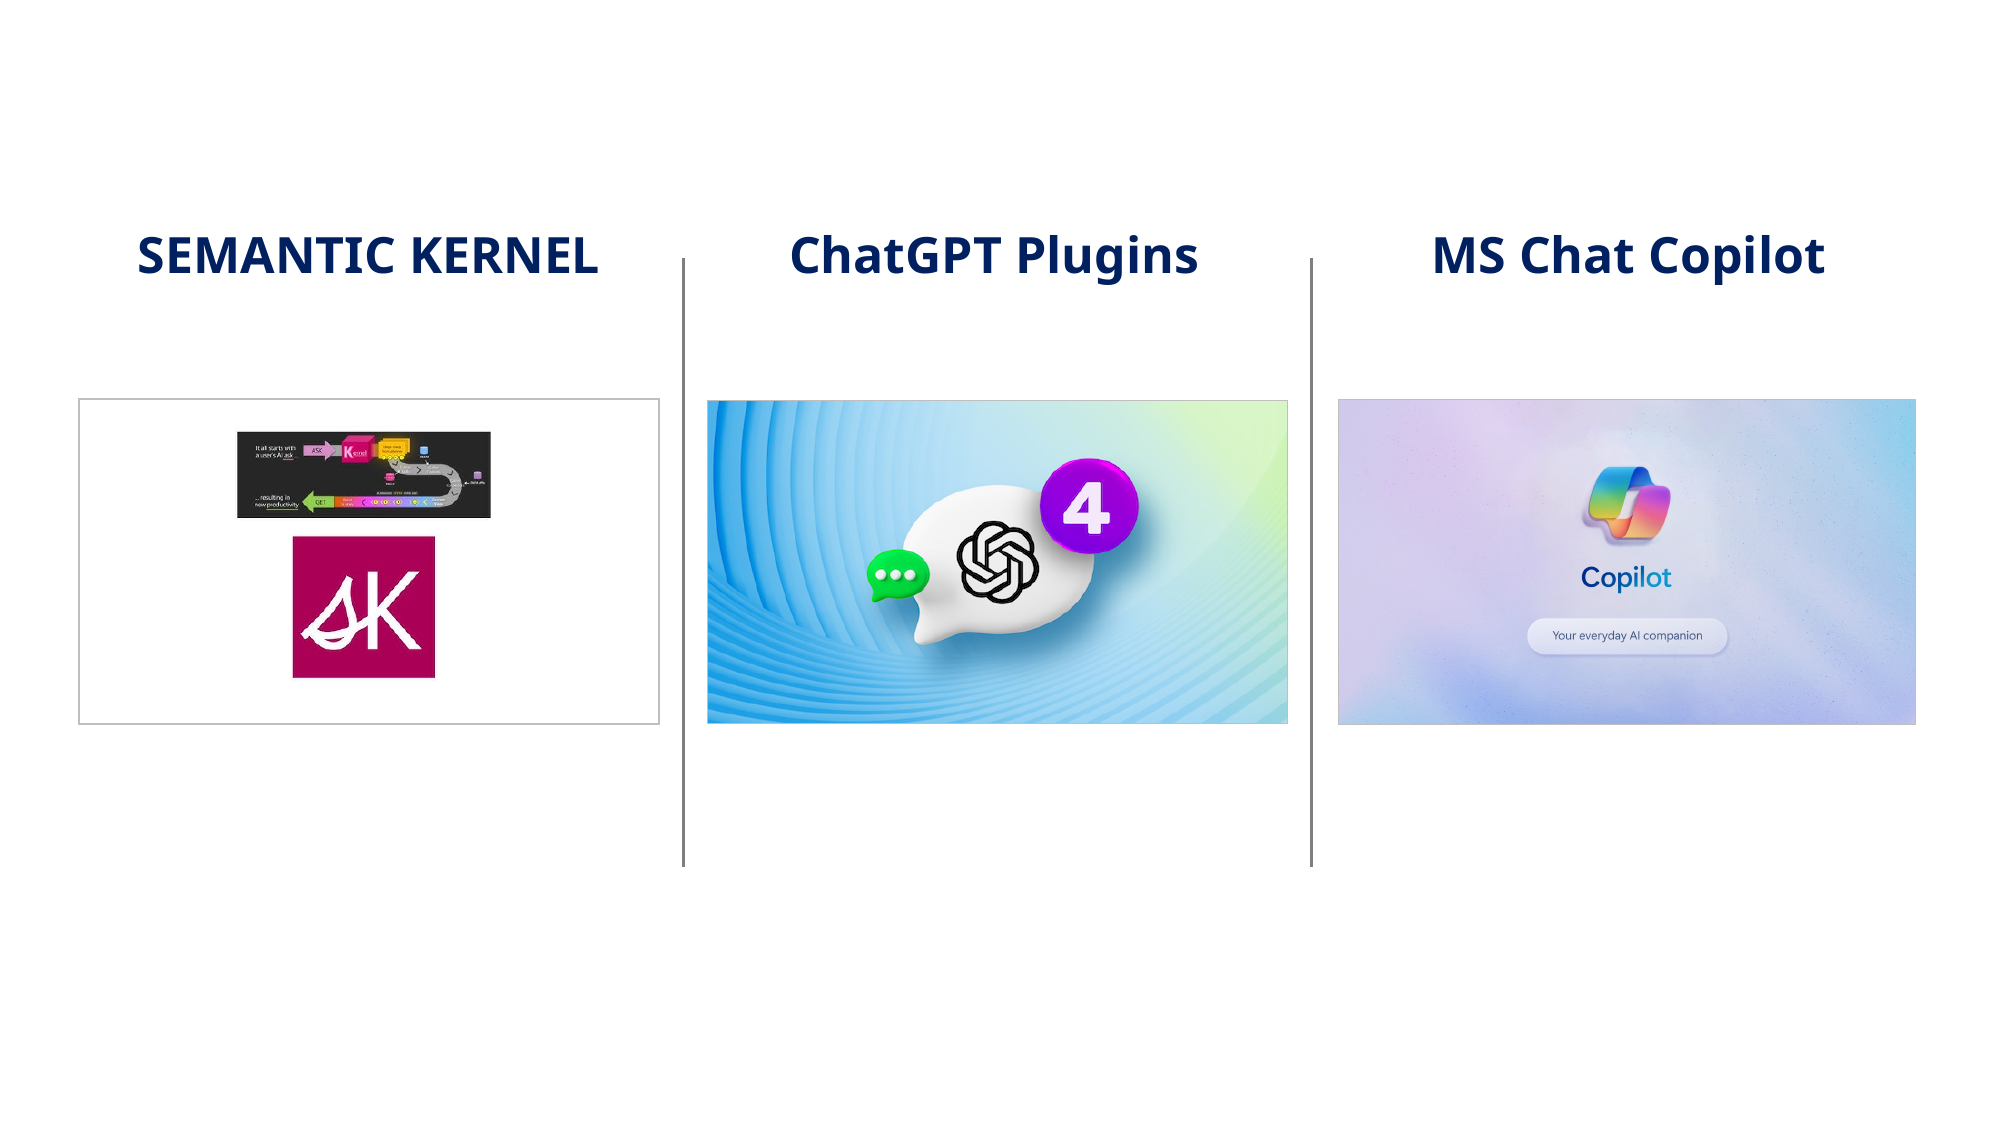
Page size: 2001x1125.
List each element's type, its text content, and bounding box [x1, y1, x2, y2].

text_box [78, 398, 660, 725]
picture [707, 400, 1288, 724]
text_box MS Chat Copilot [1338, 223, 1920, 292]
picture [1338, 399, 1916, 725]
text_box SEMANTIC KERNEL [78, 223, 660, 292]
picture [215, 399, 523, 724]
text_box ChatGPT Plugins [704, 223, 1285, 292]
